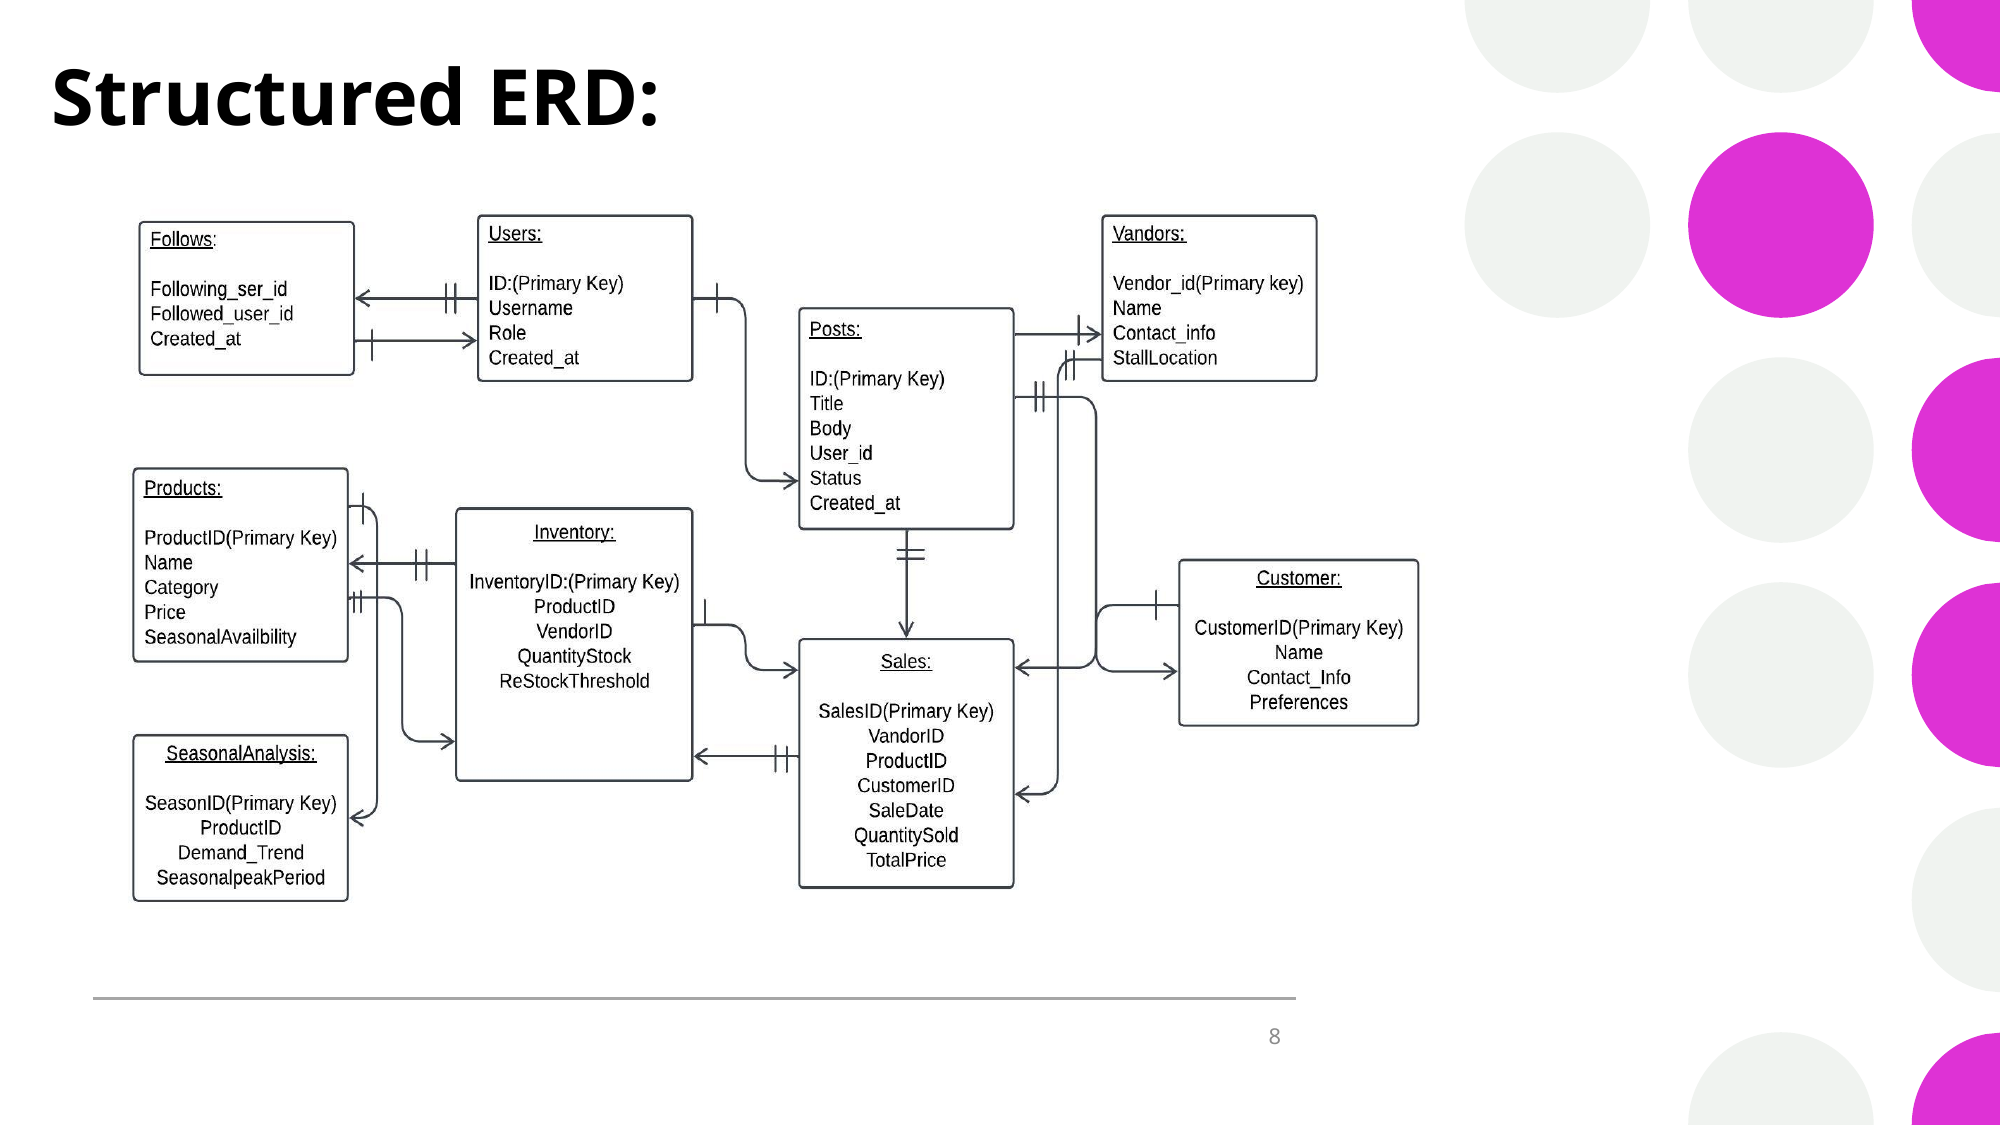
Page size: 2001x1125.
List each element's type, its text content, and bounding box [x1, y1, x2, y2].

title Structured ERD: [36, 40, 1654, 149]
slide_number 8 [1162, 1007, 1297, 1068]
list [105, 183, 1446, 932]
